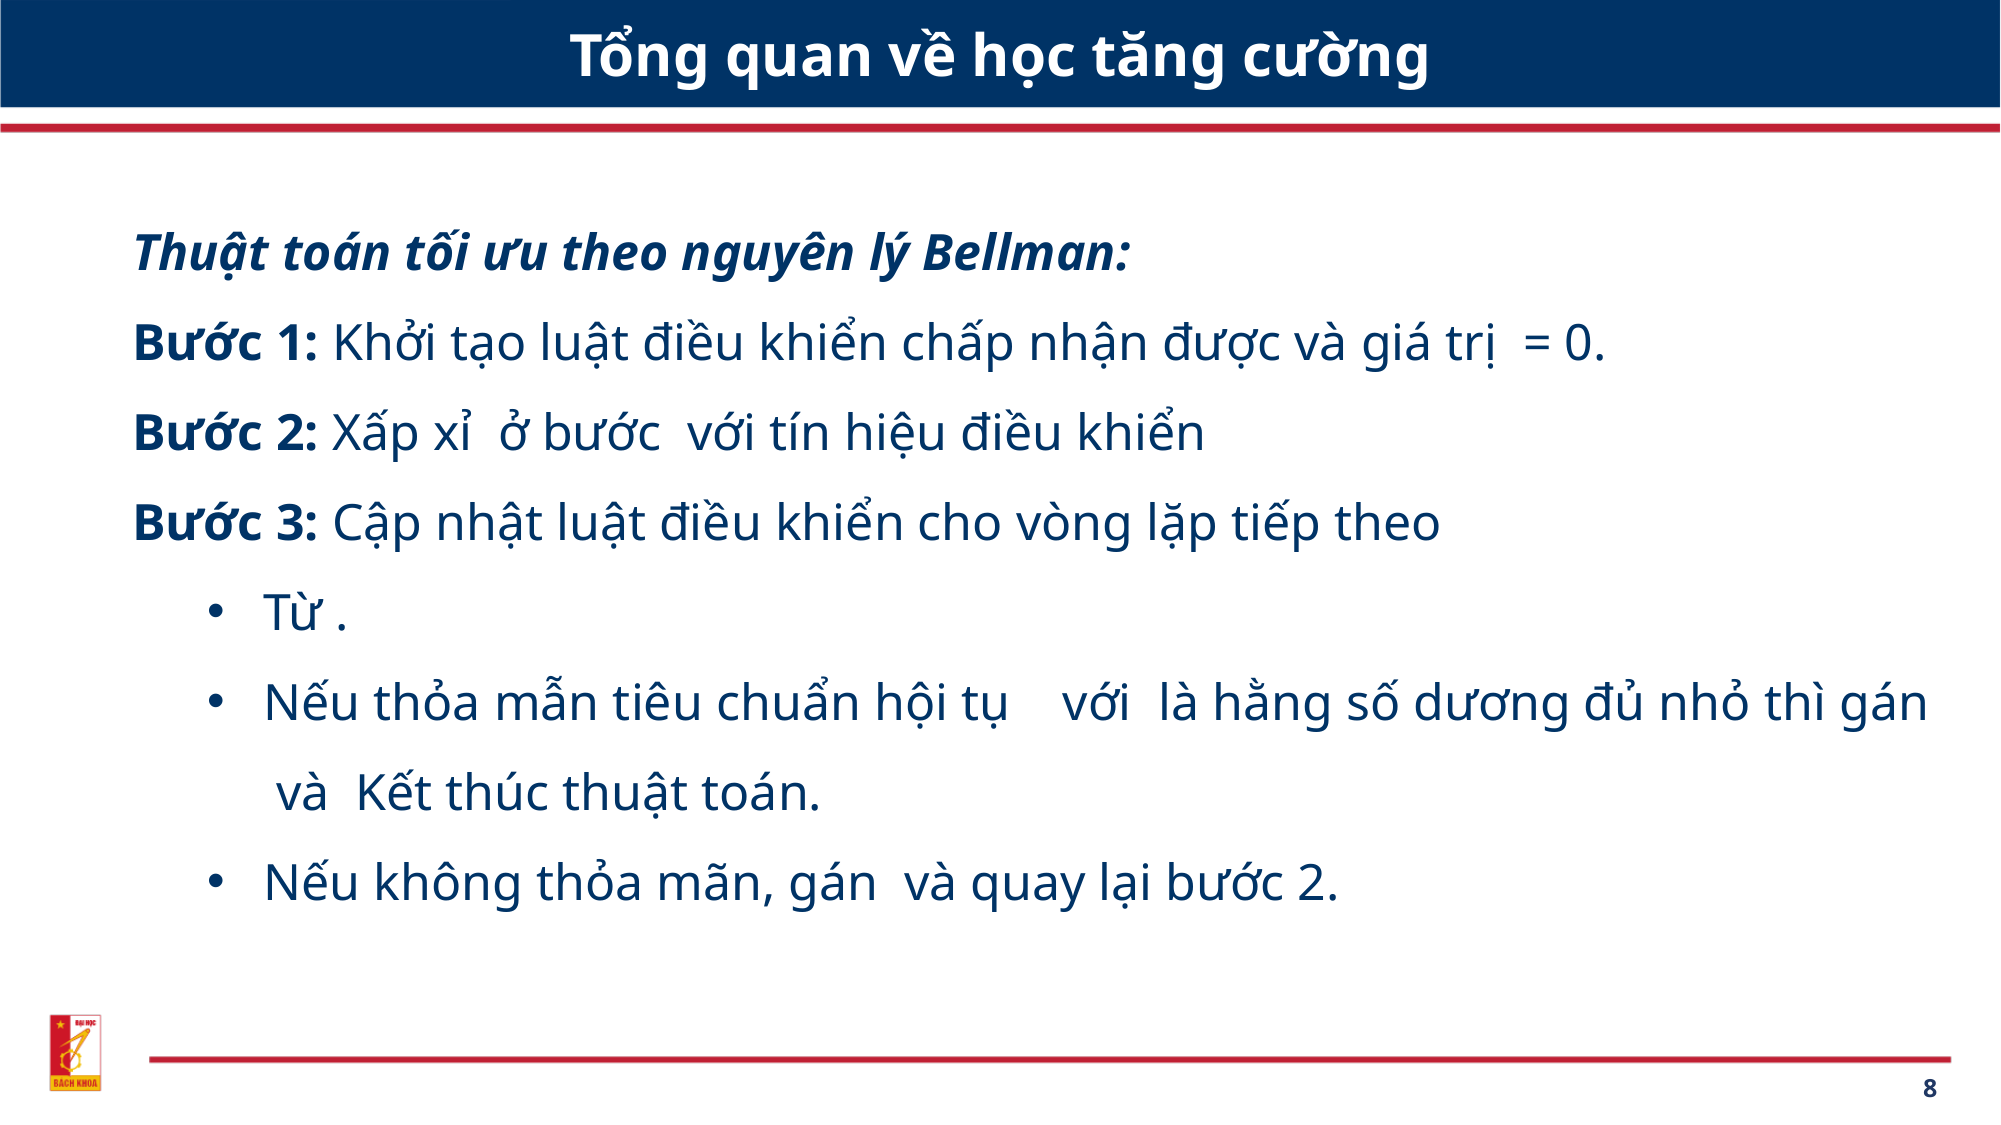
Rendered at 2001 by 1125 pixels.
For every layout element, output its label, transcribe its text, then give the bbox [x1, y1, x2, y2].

title Tổng quan về học tăng cường [55, 18, 1945, 90]
picture [0, 0, 2001, 1125]
slide_number 8 [1502, 1065, 1953, 1125]
